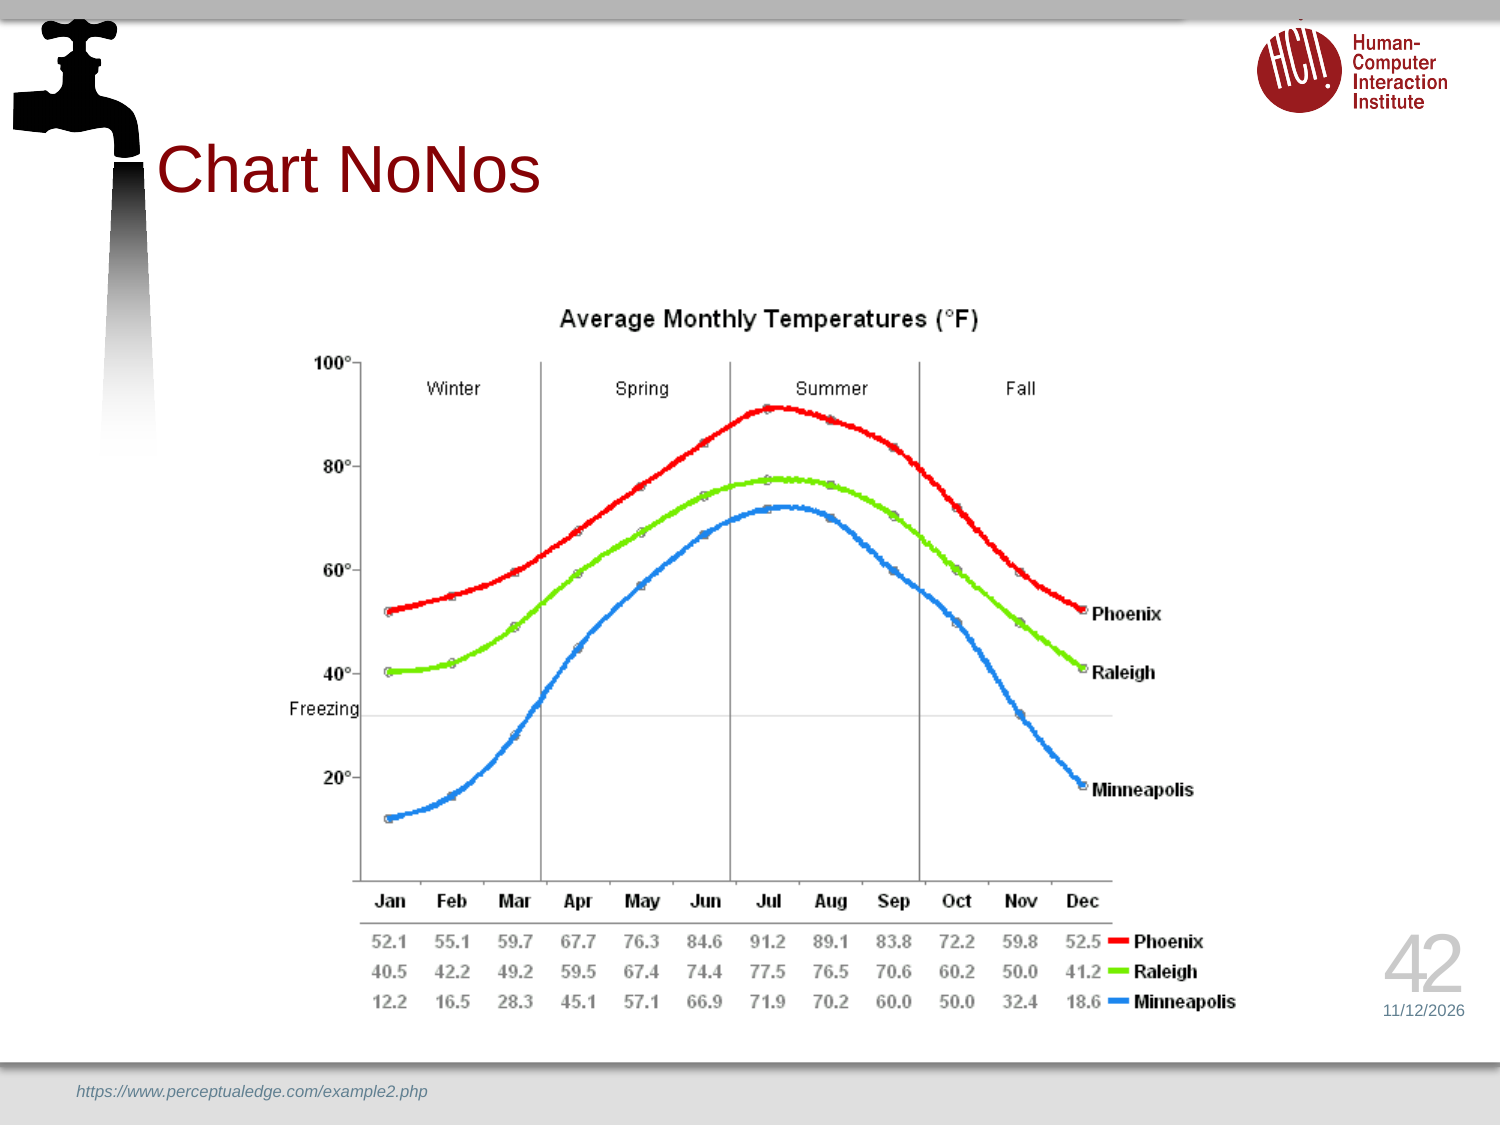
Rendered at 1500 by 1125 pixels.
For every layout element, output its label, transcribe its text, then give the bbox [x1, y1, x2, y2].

title Chart NoNos [156, 50, 1187, 214]
picture [13, 20, 140, 158]
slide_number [1369, 1009, 1479, 1020]
picture [1257, 20, 1447, 113]
slide_number 42 [1369, 924, 1479, 1009]
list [184, 302, 1342, 1022]
footer https://www.perceptualedge.com/example2.php [76, 1080, 1342, 1110]
